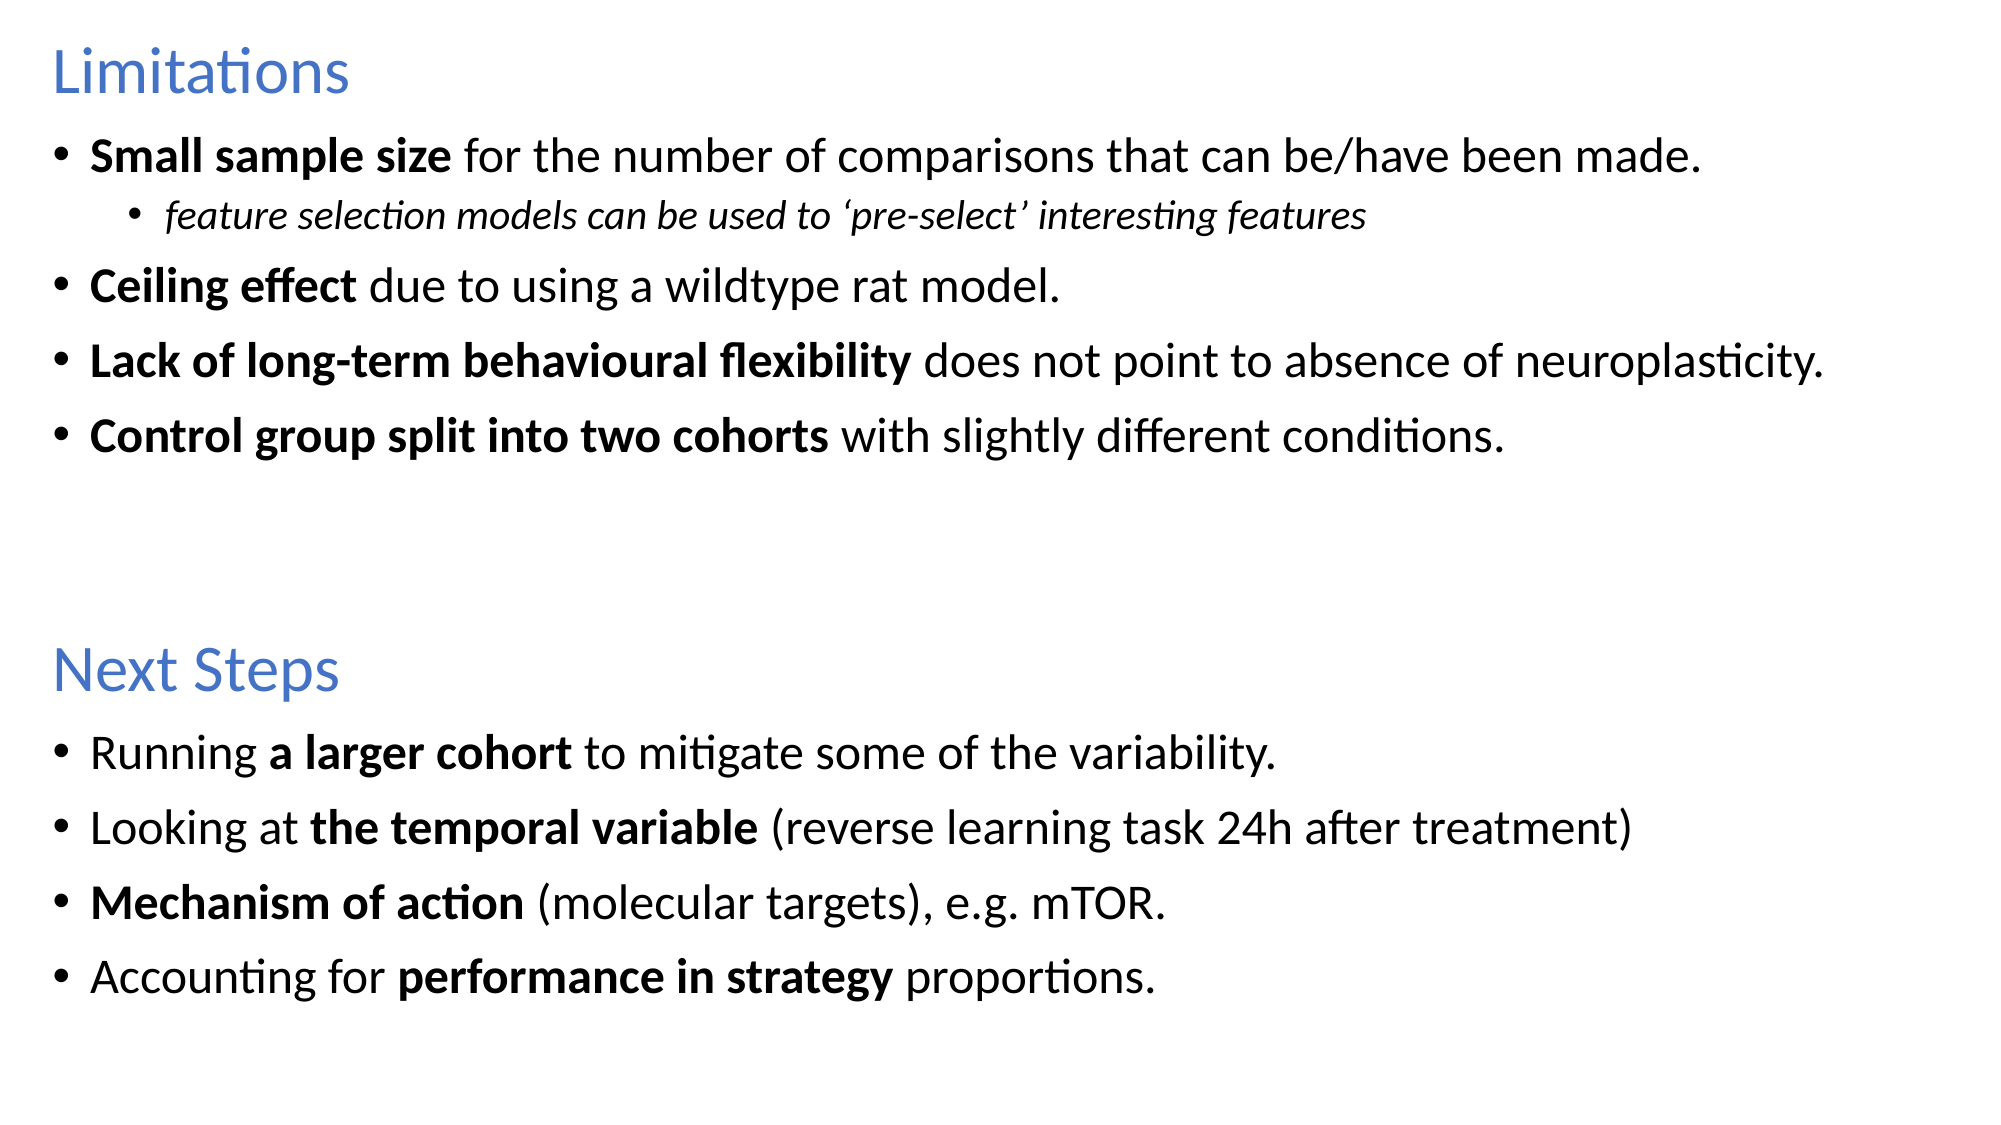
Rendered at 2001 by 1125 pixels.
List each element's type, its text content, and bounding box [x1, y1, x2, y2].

list Limitations Small sample size for the number of comparisons that can be/have been made. feature selection models can be used to ‘pre-select’ interesting features Ceiling effect due to using a wildtype rat model. Lack of long-term behavioural flexibility does not point to absence of neuroplasticity. Control group split into two cohorts with slightly different conditions. Next Steps Running a larger cohort to mitigate some of the variability. Looking at the temporal variable (reverse learning task 24h after treatment) Mechanism of action (molecular targets), e.g. mTOR. Accounting for performance in strategy proportions. [37, 28, 1944, 1075]
